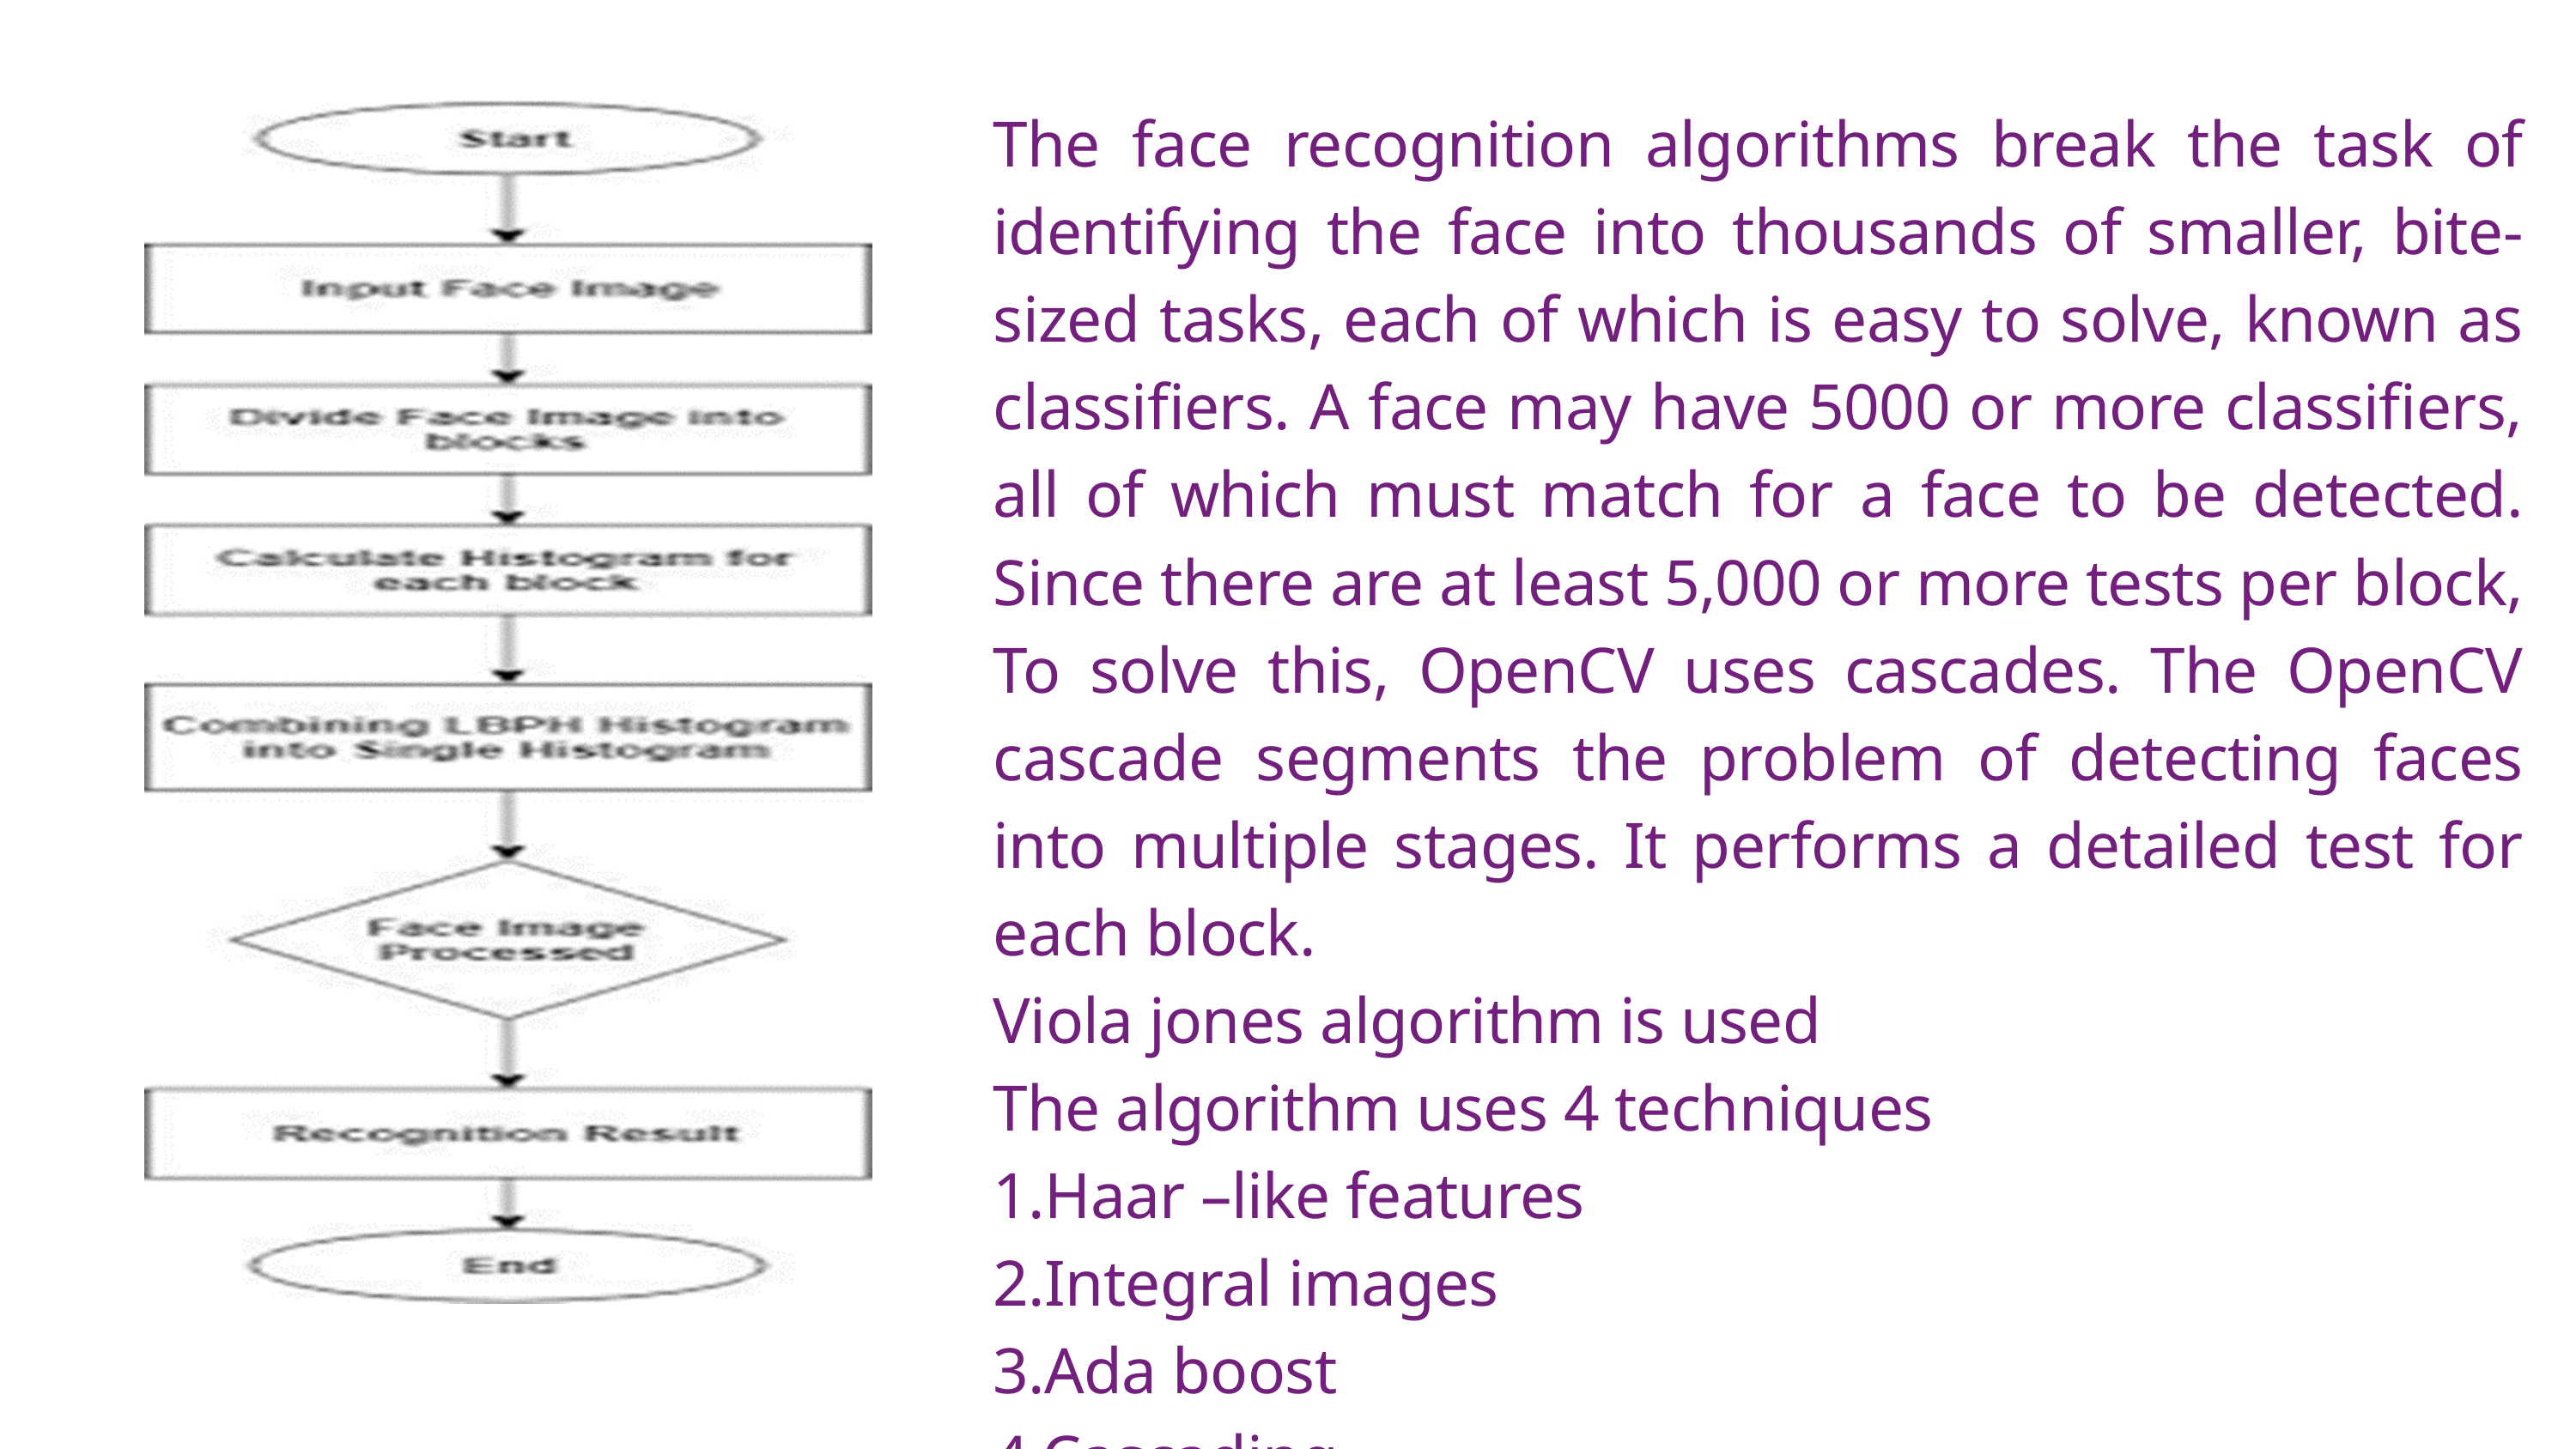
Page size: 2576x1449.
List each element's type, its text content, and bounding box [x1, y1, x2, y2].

text_box The face recognition algorithms break the task of identifying the face into thousands of smaller, bite-sized tasks, each of which is easy to solve, known as classifiers. A face may have 5000 or more classifiers, all of which must match for a face to be detected. Since there are at least 5,000 or more tests per block, To solve this, OpenCV uses cascades. The OpenCV cascade segments the problem of detecting faces into multiple stages. It performs a detailed test for each block. Viola jones algorithm is used The algorithm uses 4 techniques 1.Haar –like features 2.Integral images 3.Ada boost 4.Cascading [993, 92, 2523, 1449]
picture [144, 100, 873, 1304]
